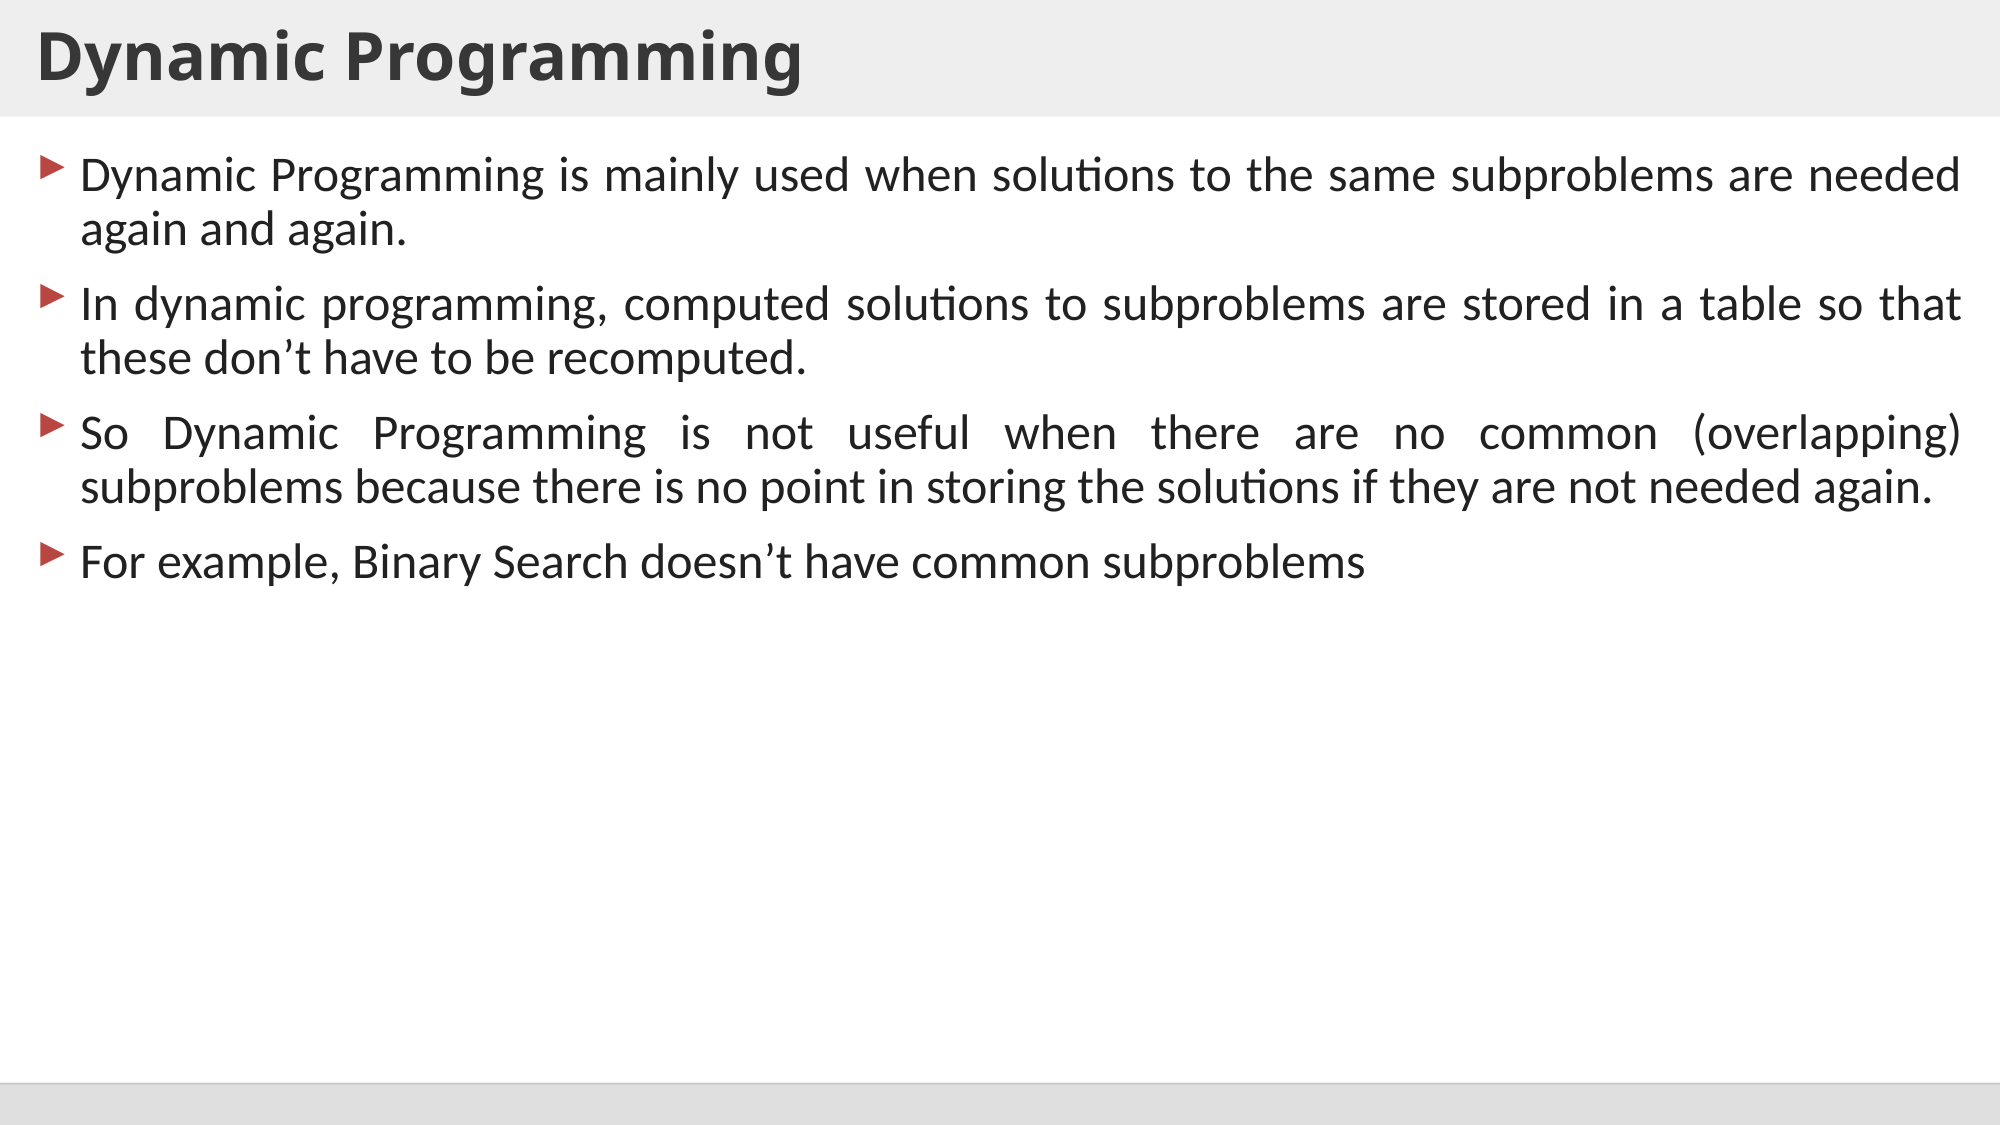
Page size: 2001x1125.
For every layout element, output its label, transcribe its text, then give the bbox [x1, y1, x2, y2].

title Dynamic Programming [0, 0, 2000, 117]
list Dynamic Programming is mainly used when solutions to the same subproblems are needed again and again. In dynamic programming, computed solutions to subproblems are stored in a table so that these don’t have to be recomputed. So Dynamic Programming is not useful when there are no common (overlapping) subproblems because there is no point in storing the solutions if they are not needed again. For example, Binary Search doesn’t have common subproblems [21, 141, 1979, 1059]
